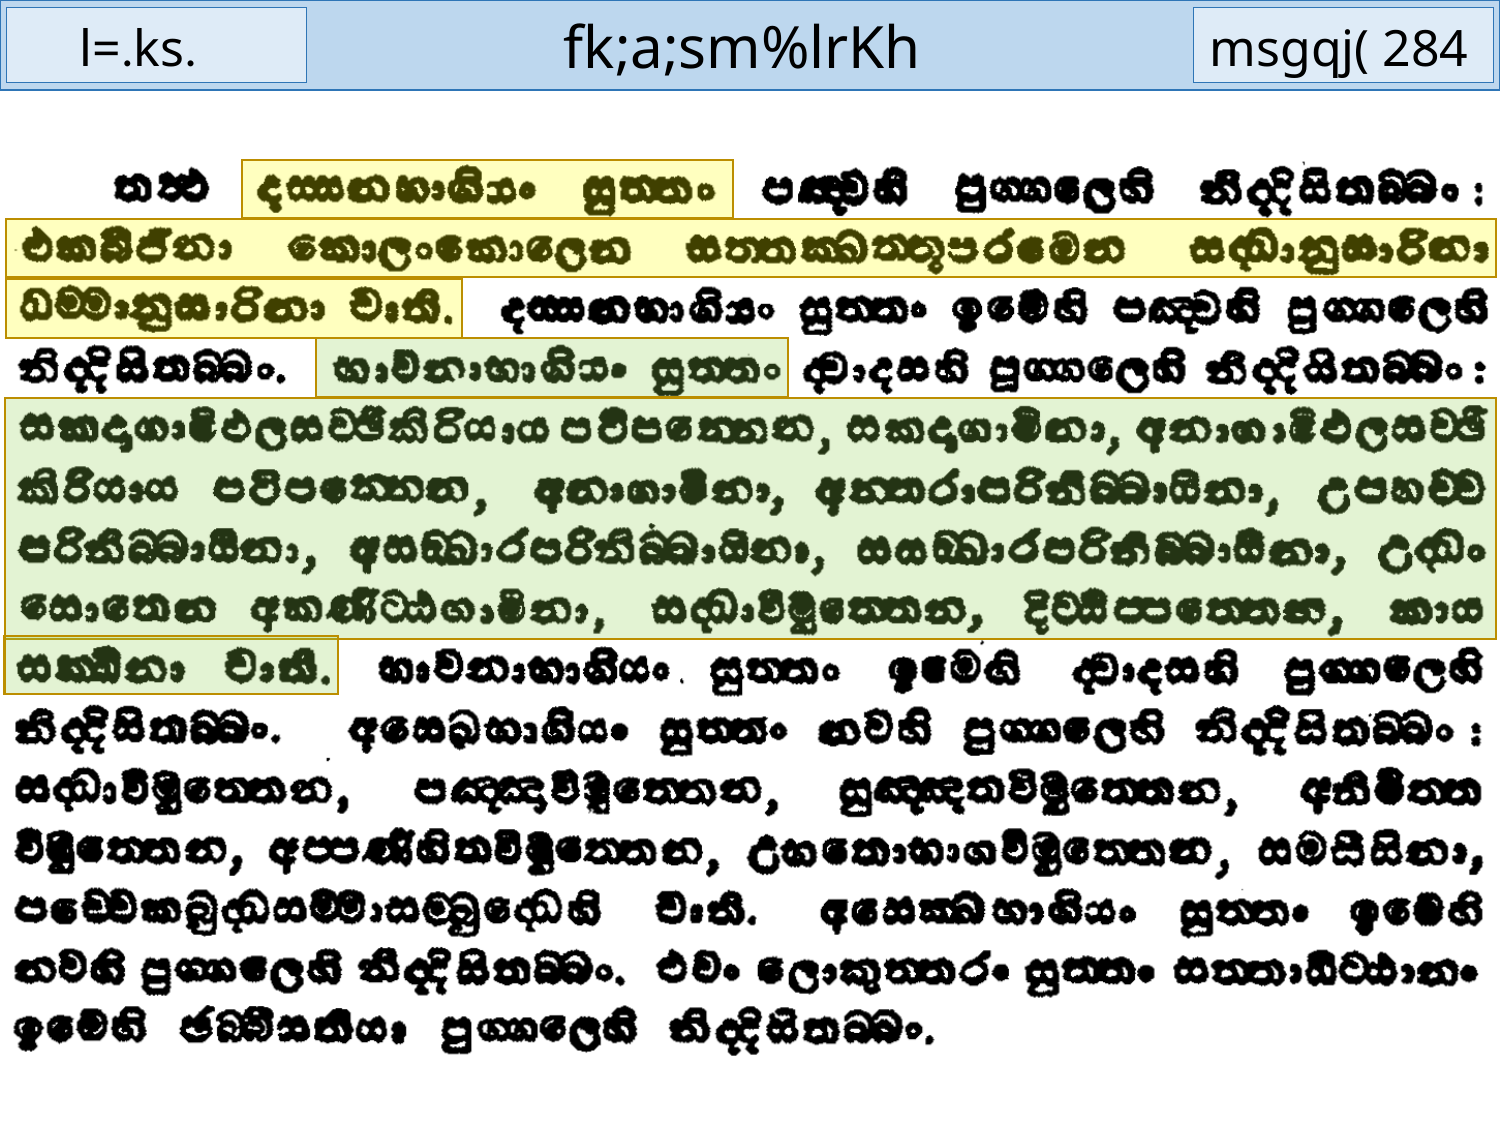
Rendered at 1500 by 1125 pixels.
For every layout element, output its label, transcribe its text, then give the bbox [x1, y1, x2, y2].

picture [0, 158, 1500, 1064]
text_box l=.ks. [6, 10, 308, 82]
text_box msgqj( 284 [1194, 10, 1497, 82]
text_box fk;a;sm%lrKh [316, 9, 1184, 81]
